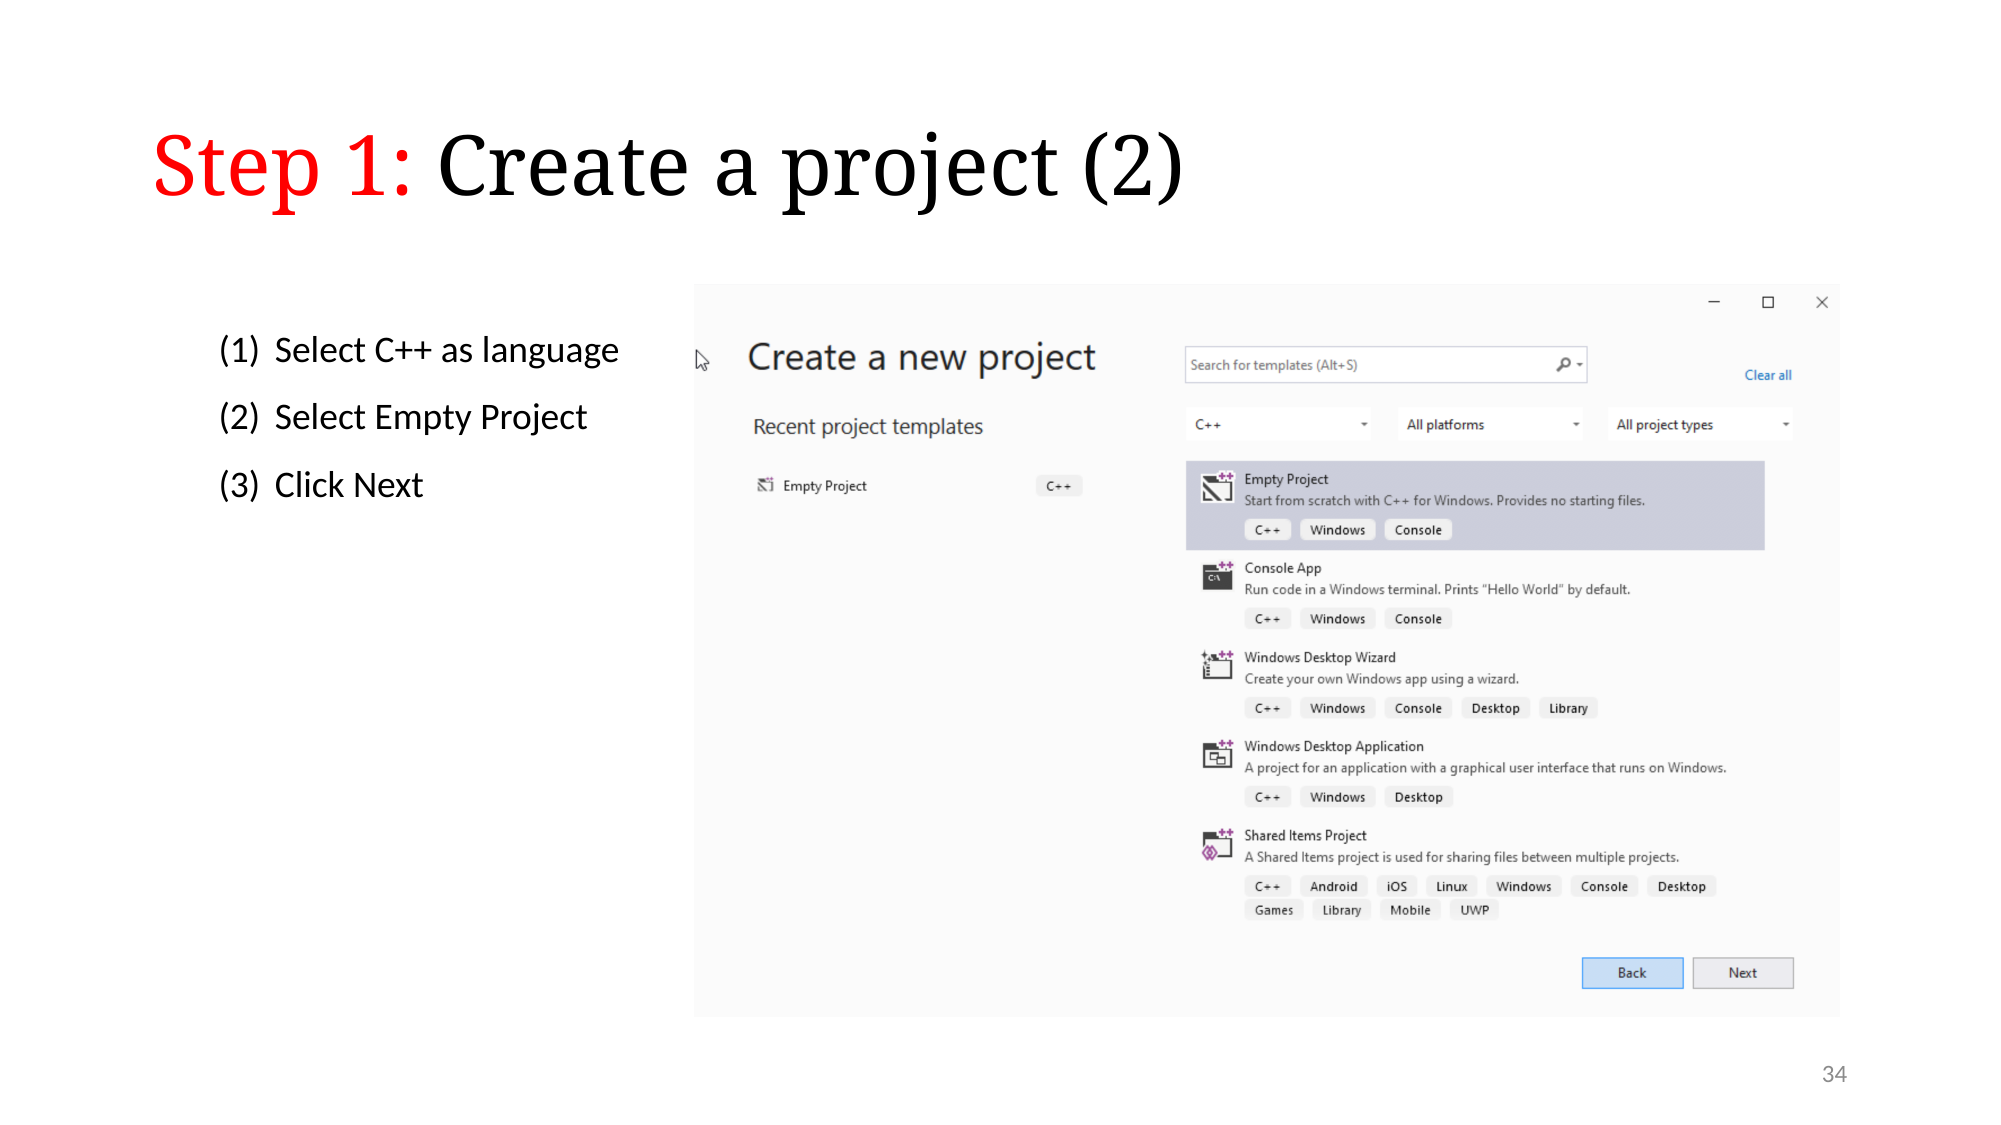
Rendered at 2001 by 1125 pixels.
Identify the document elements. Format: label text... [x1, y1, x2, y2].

picture [694, 284, 1840, 1017]
slide_number 34 [1412, 1042, 1863, 1103]
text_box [1156, 390, 1788, 548]
title Step 1: Create a project (2) [137, 59, 1863, 278]
text_box Select C++ as language Select Empty Project Click Next [203, 294, 694, 648]
